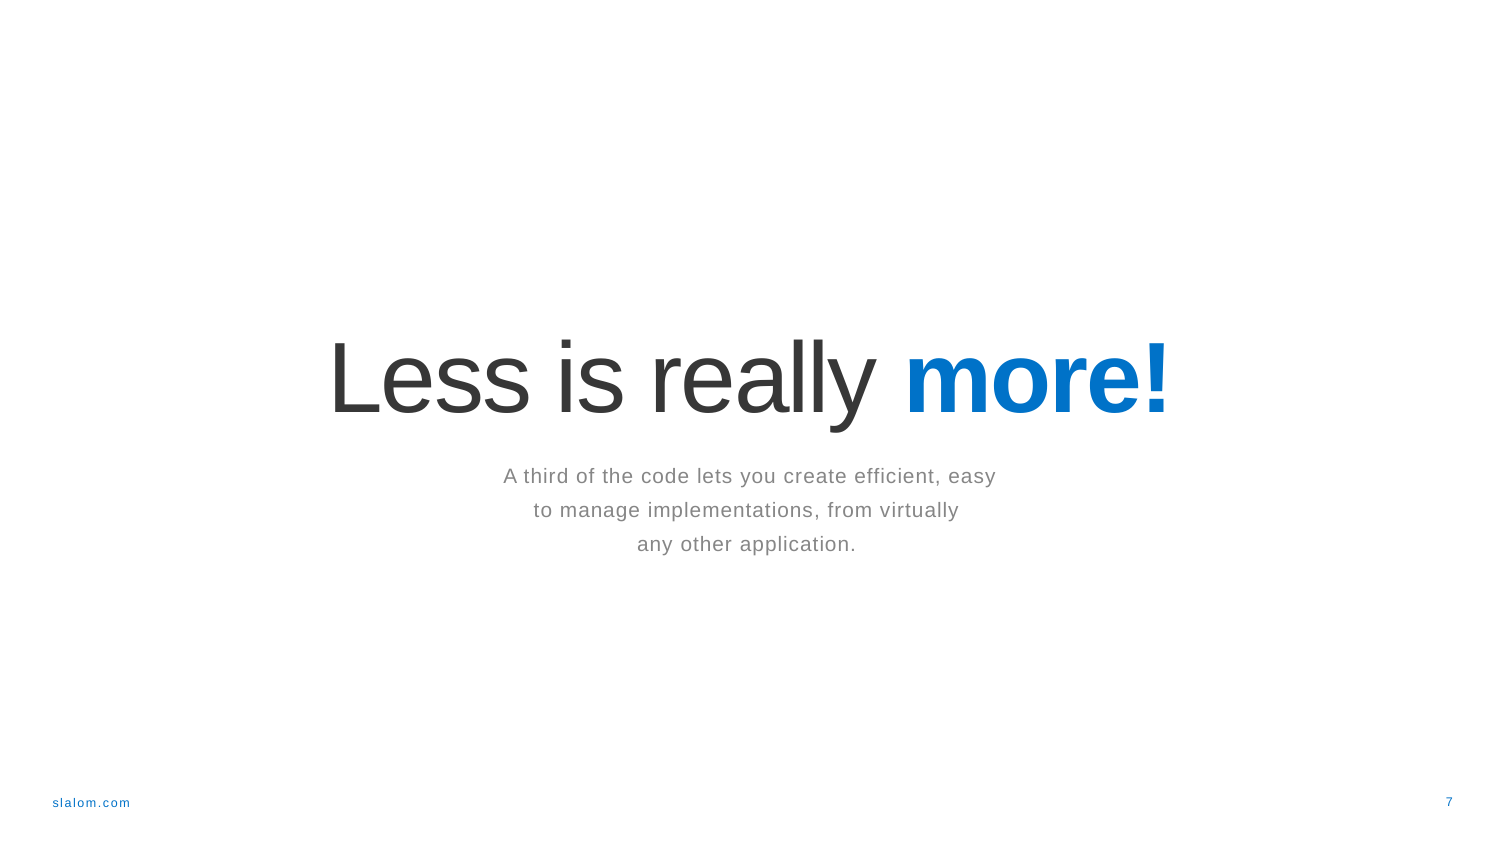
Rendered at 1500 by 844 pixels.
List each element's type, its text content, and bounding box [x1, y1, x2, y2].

slide_number 7 [1399, 793, 1453, 827]
list Less is really more! [64, 200, 1437, 441]
list A third of the code lets you create efficient, easy to manage implementations, from virtually any other application. [469, 448, 1030, 545]
